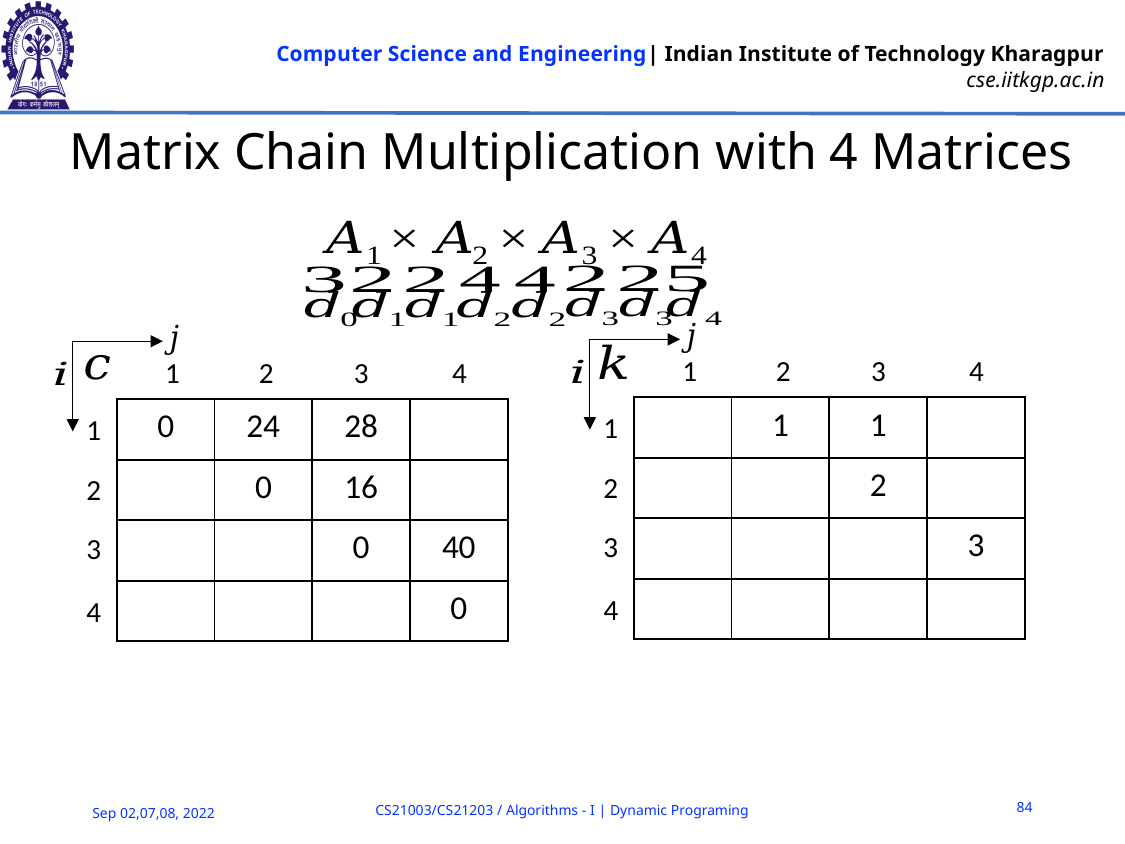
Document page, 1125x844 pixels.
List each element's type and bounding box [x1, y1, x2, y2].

table_cell [928, 580, 1024, 638]
text_box [856, 344, 901, 395]
table_cell [411, 521, 507, 580]
table_header [635, 398, 731, 457]
table_cell [928, 519, 1024, 578]
slide_number [992, 785, 1048, 831]
table_header [732, 398, 828, 457]
text_box [588, 520, 634, 571]
text_box [339, 346, 384, 397]
slide_number [77, 798, 274, 844]
table_cell [928, 459, 1024, 517]
table_cell [118, 461, 214, 519]
table_cell [118, 521, 214, 580]
picture [1, 1, 74, 110]
text_box [244, 346, 289, 397]
table_cell [411, 582, 507, 640]
table_cell [215, 461, 311, 519]
table_header [118, 400, 214, 459]
table_header [215, 400, 311, 459]
table_cell [635, 519, 731, 578]
table_header [411, 400, 507, 459]
table_cell [215, 521, 311, 580]
table_cell [732, 459, 828, 517]
table_cell [118, 582, 214, 640]
text_box [71, 464, 116, 514]
table_cell [215, 582, 311, 640]
table_cell [732, 519, 828, 578]
table_header [928, 398, 1024, 457]
table_header [313, 400, 409, 459]
text_box [71, 585, 117, 636]
text_box [71, 522, 116, 573]
table_cell [411, 461, 507, 519]
text_box [52, 320, 195, 454]
table_cell [635, 459, 731, 517]
table_cell [830, 459, 926, 517]
table_header [830, 398, 926, 457]
table_cell [830, 580, 926, 638]
table_cell [313, 582, 409, 640]
text_box [569, 318, 713, 453]
text_box [954, 344, 999, 395]
table_cell [830, 519, 926, 578]
title [35, 78, 1107, 221]
text_box [588, 462, 634, 512]
table_cell [313, 521, 409, 580]
text_box [437, 346, 482, 397]
table_cell [732, 580, 828, 638]
table_cell [313, 461, 409, 519]
footer [185, 787, 940, 833]
text_box [761, 344, 806, 395]
text_box [588, 583, 634, 634]
table_cell [635, 580, 731, 638]
